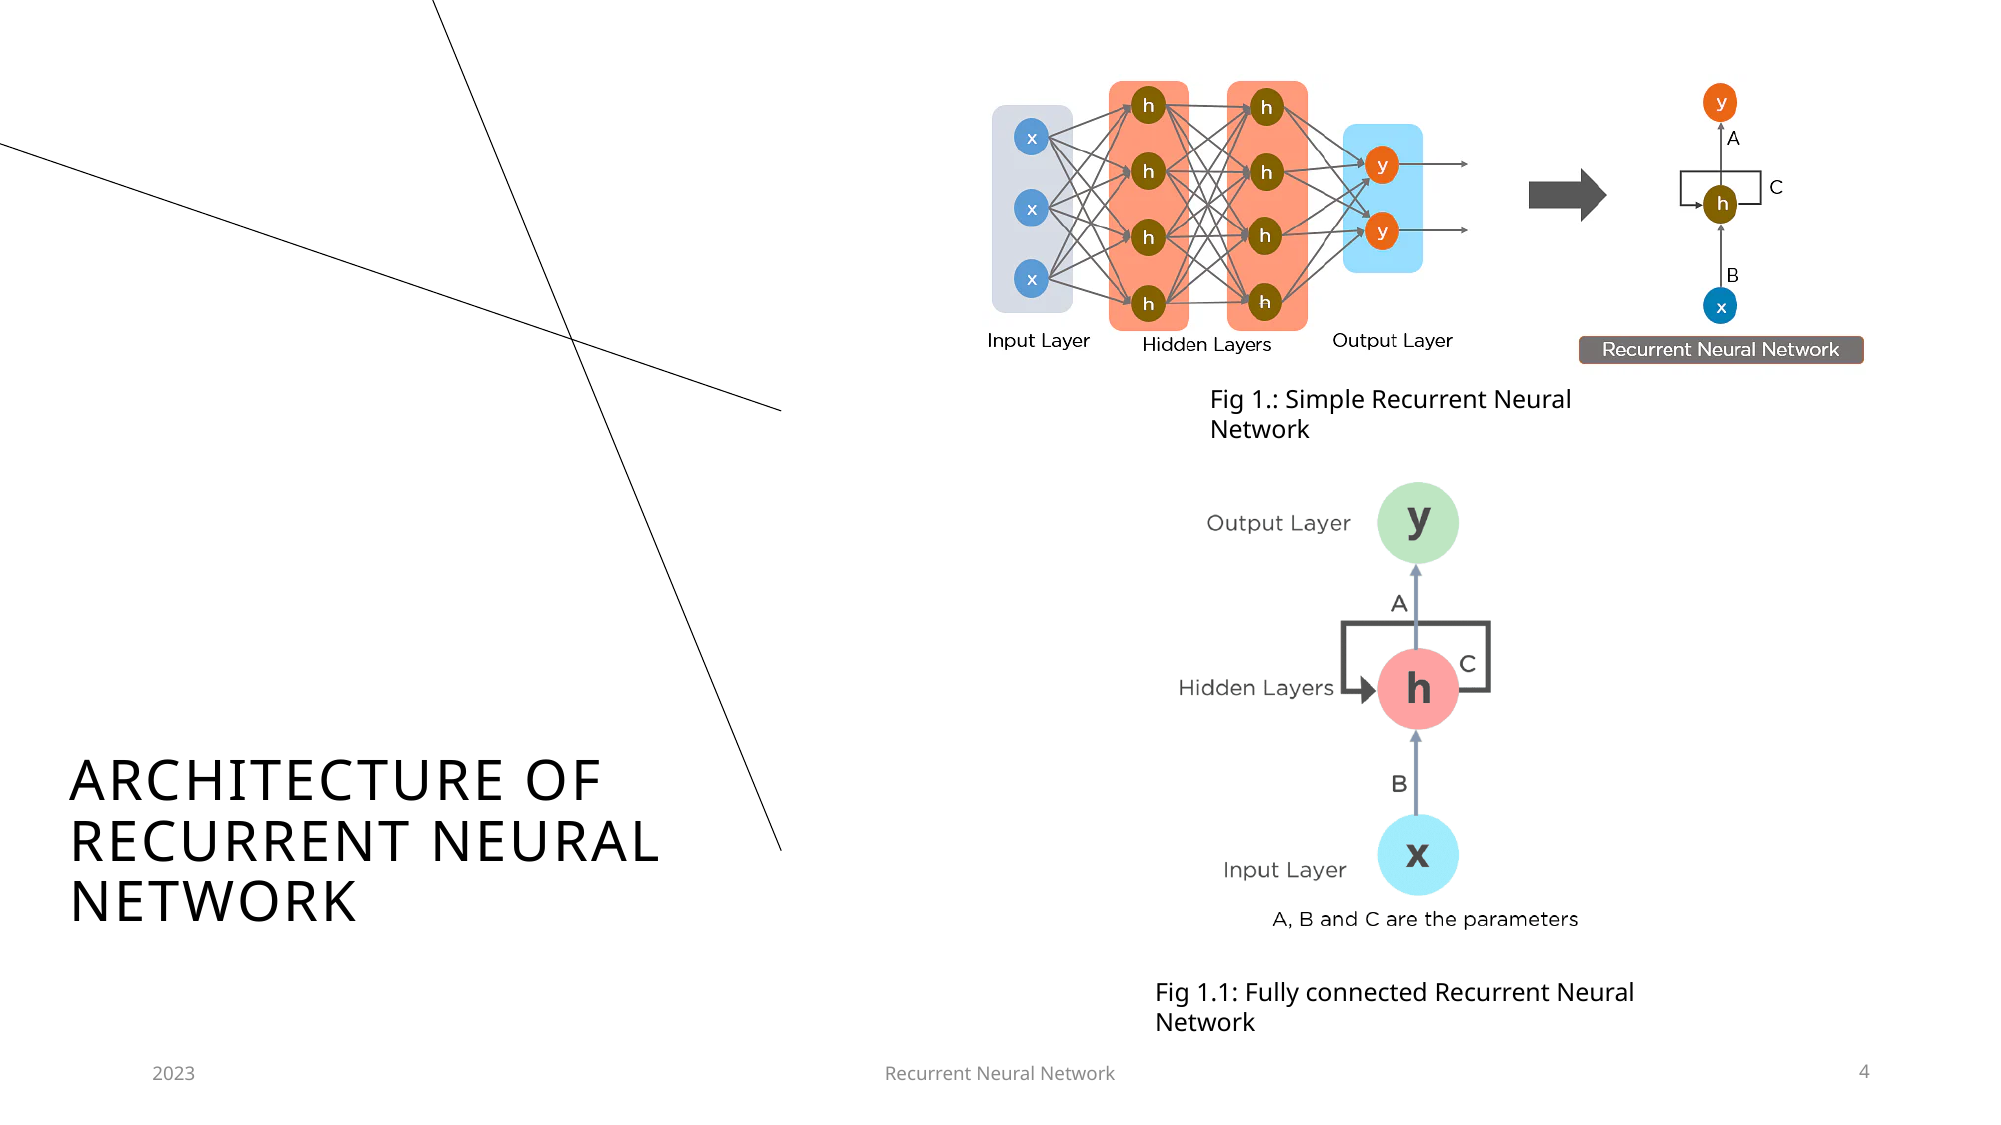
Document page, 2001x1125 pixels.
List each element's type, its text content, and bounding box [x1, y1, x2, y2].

text_box Fig 1.1: Fully connected Recurrent Neural Network [1140, 969, 1715, 1044]
picture [982, 74, 1873, 380]
slide_number 4 [1434, 1042, 1885, 1103]
slide_number 2023 [137, 1042, 588, 1103]
footer Recurrent Neural Network [662, 1042, 1338, 1103]
picture [1106, 442, 1696, 942]
title Architecture of Recurrent neural network [54, 743, 894, 941]
text_box Fig 1.: Simple Recurrent Neural Network [1195, 380, 1660, 442]
